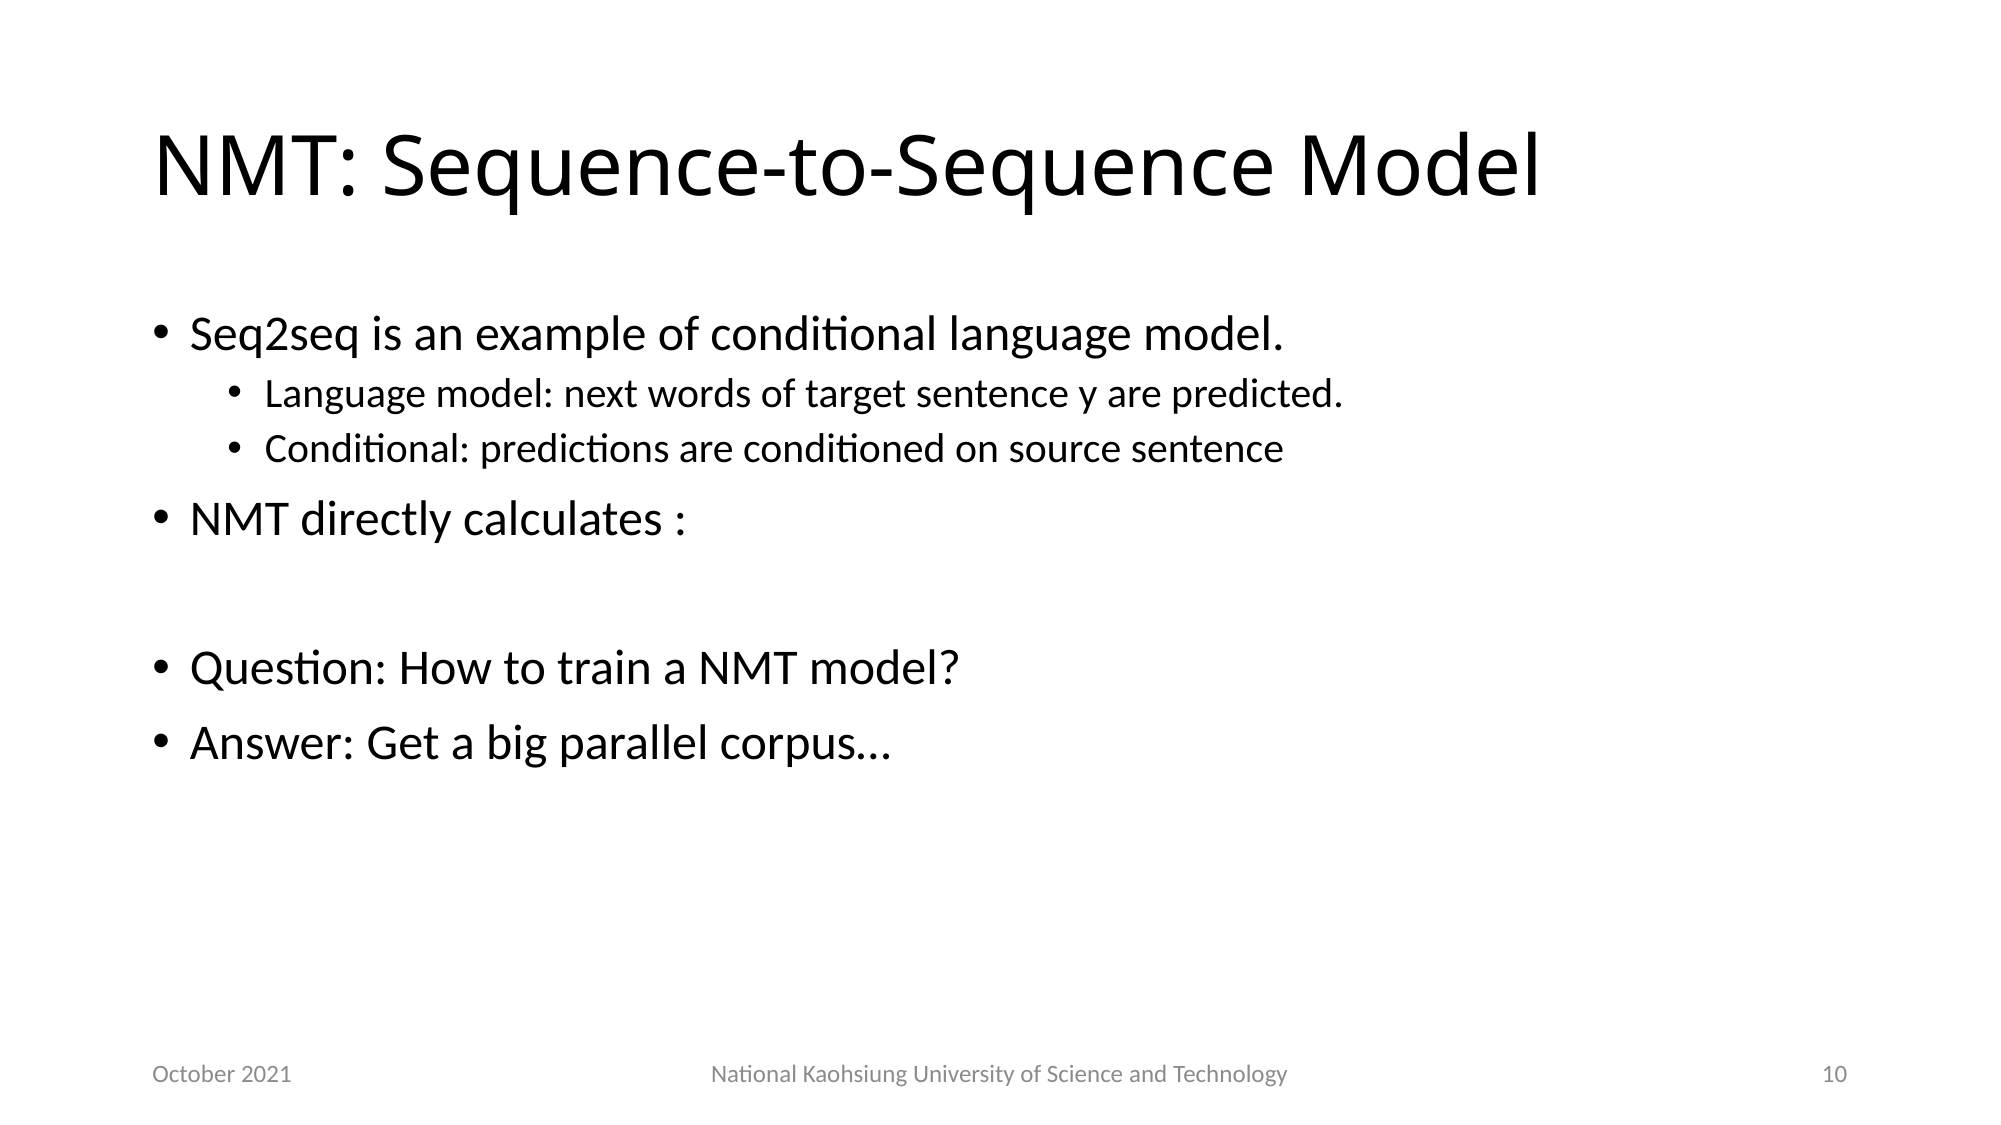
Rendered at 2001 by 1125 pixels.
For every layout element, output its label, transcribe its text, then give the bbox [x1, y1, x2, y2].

slide_number 10 [1412, 1042, 1863, 1103]
footer National Kaohsiung University of Science and Technology [662, 1042, 1338, 1103]
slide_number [137, 1042, 588, 1103]
title NMT: Sequence-to-Sequence Model [137, 59, 1863, 278]
